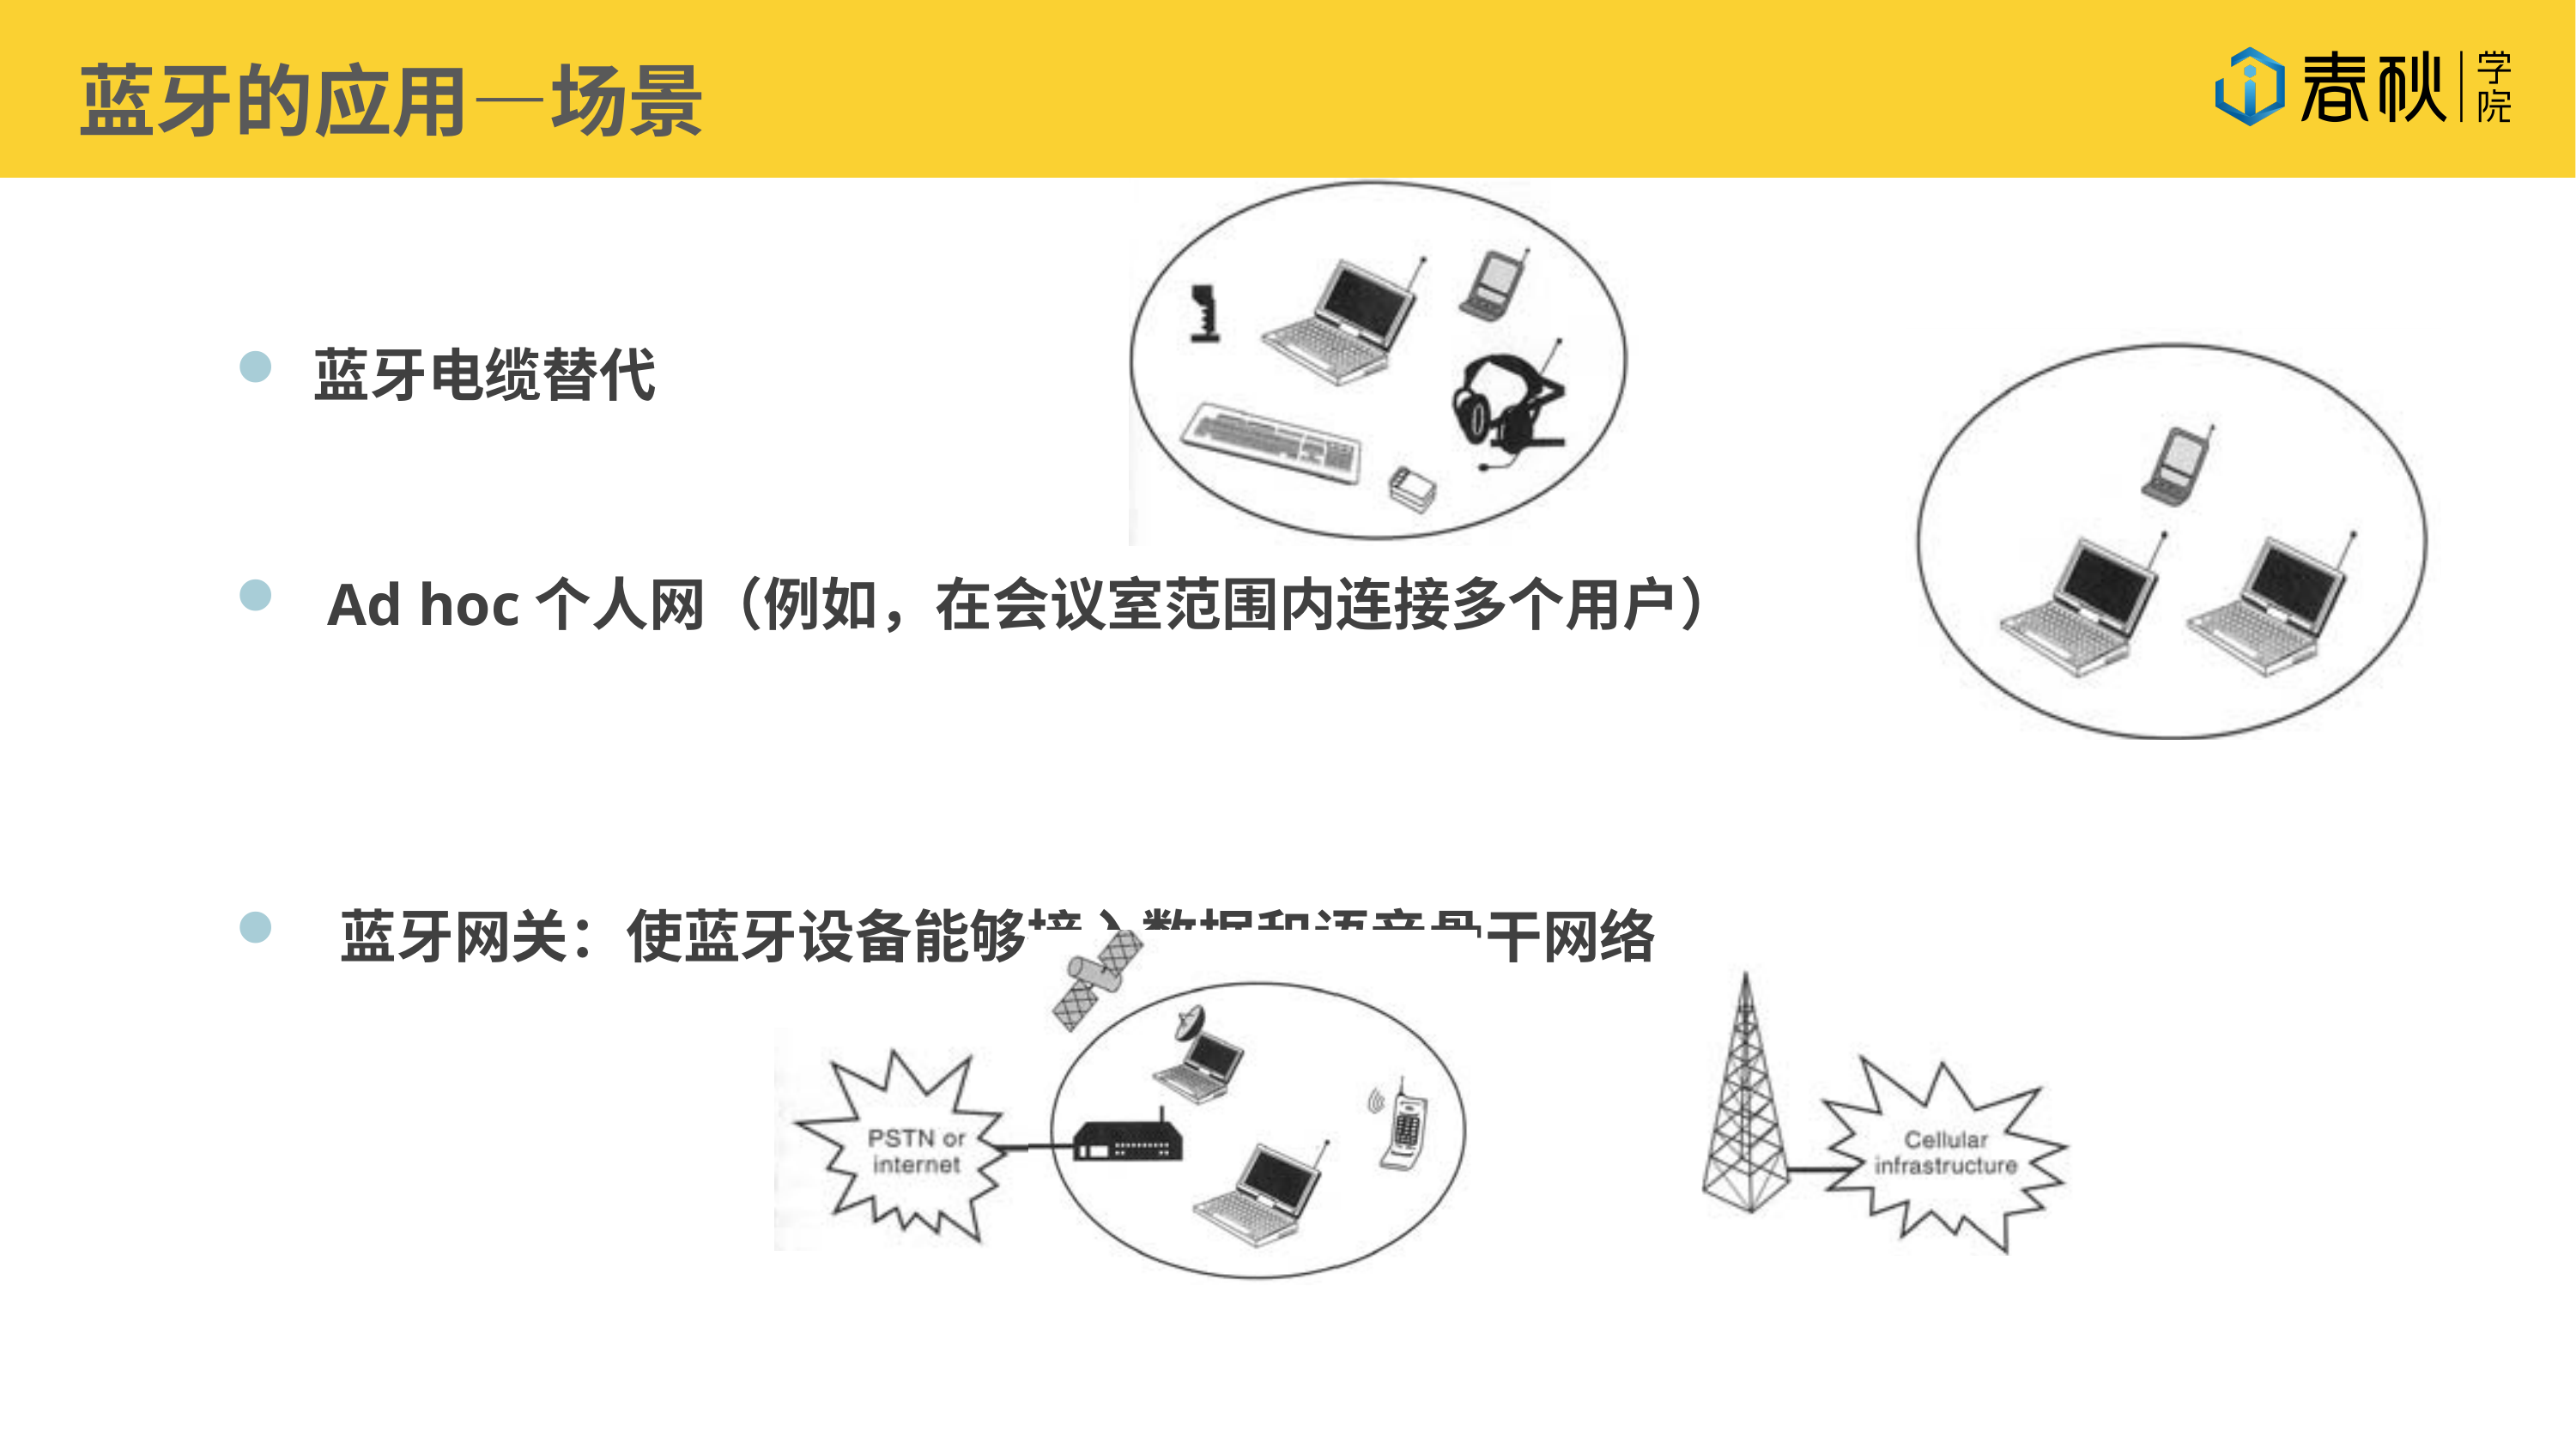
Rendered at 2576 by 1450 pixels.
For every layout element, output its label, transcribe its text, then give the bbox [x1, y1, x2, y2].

picture [0, 0, 2576, 546]
picture [1905, 327, 2442, 740]
list 蓝牙的应用—场景 [64, 45, 1112, 137]
list 蓝牙电缆替代 Ad hoc个人网（例如，在会议室范围内连接多个用户） 蓝牙网关：使蓝牙设备能够接入数据和语音骨干网络 [222, 298, 1934, 849]
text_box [773, 929, 2091, 1285]
